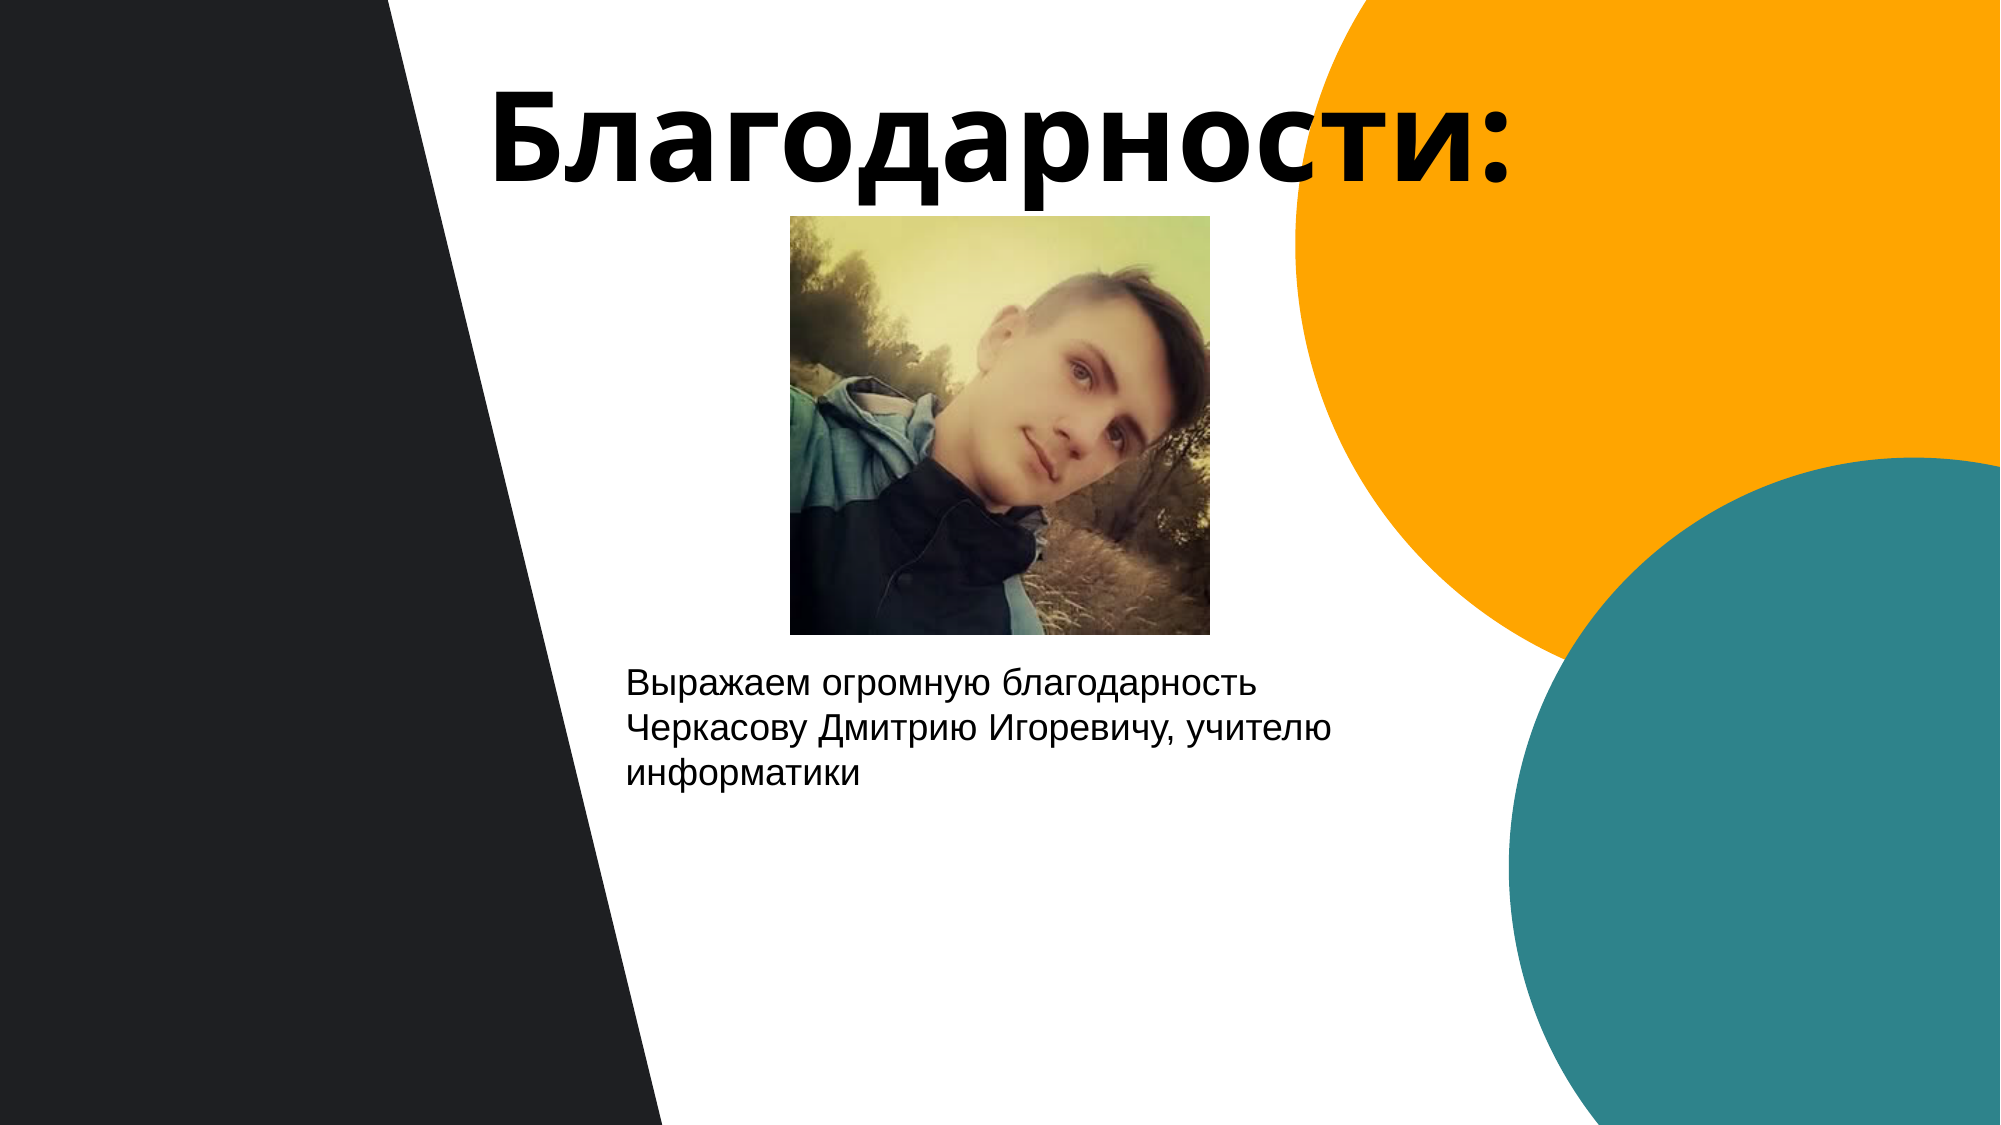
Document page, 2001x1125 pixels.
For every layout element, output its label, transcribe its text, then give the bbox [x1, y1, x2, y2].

text_box [0, 0, 664, 1125]
text_box Выражаем огромную благодарность Черкасову Дмитрию Игоревичу, учителю информатики [610, 650, 1389, 801]
picture [790, 216, 1210, 635]
text_box [1507, 456, 2000, 1125]
text_box [1294, 0, 2000, 660]
title Благодарности: [249, 60, 1750, 217]
